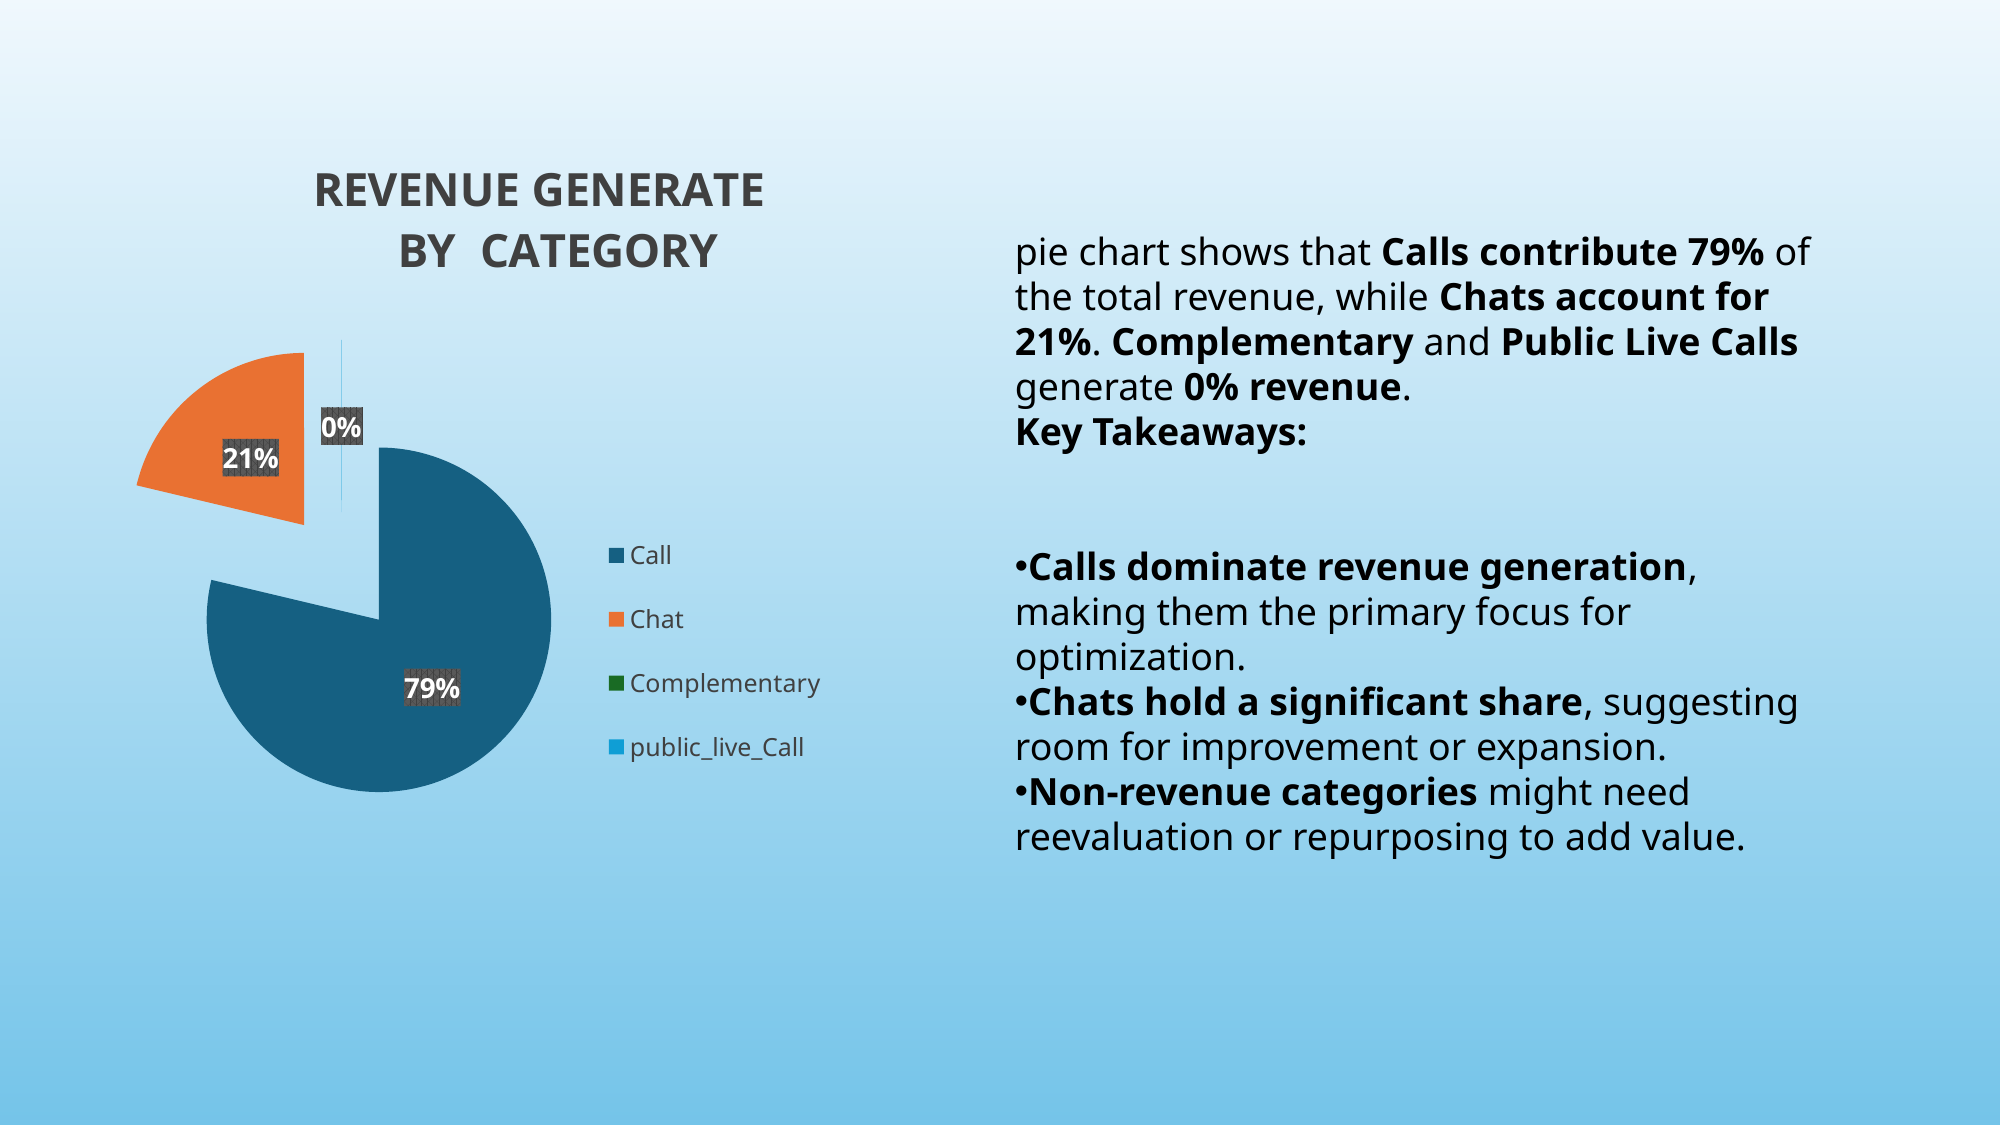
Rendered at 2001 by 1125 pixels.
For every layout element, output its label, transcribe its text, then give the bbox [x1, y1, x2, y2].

chart [96, 142, 883, 891]
text_box pie chart shows that Calls contribute 79% of the total revenue, while Chats account for 21%. Complementary and Public Live Calls generate 0% revenue. Key Takeaways: Calls dominate revenue generation, making them the primary focus for optimization. Chats hold a significant share, suggesting room for improvement or expansion. Non-revenue categories might need reevaluation or repurposing to add value. [999, 220, 1850, 911]
